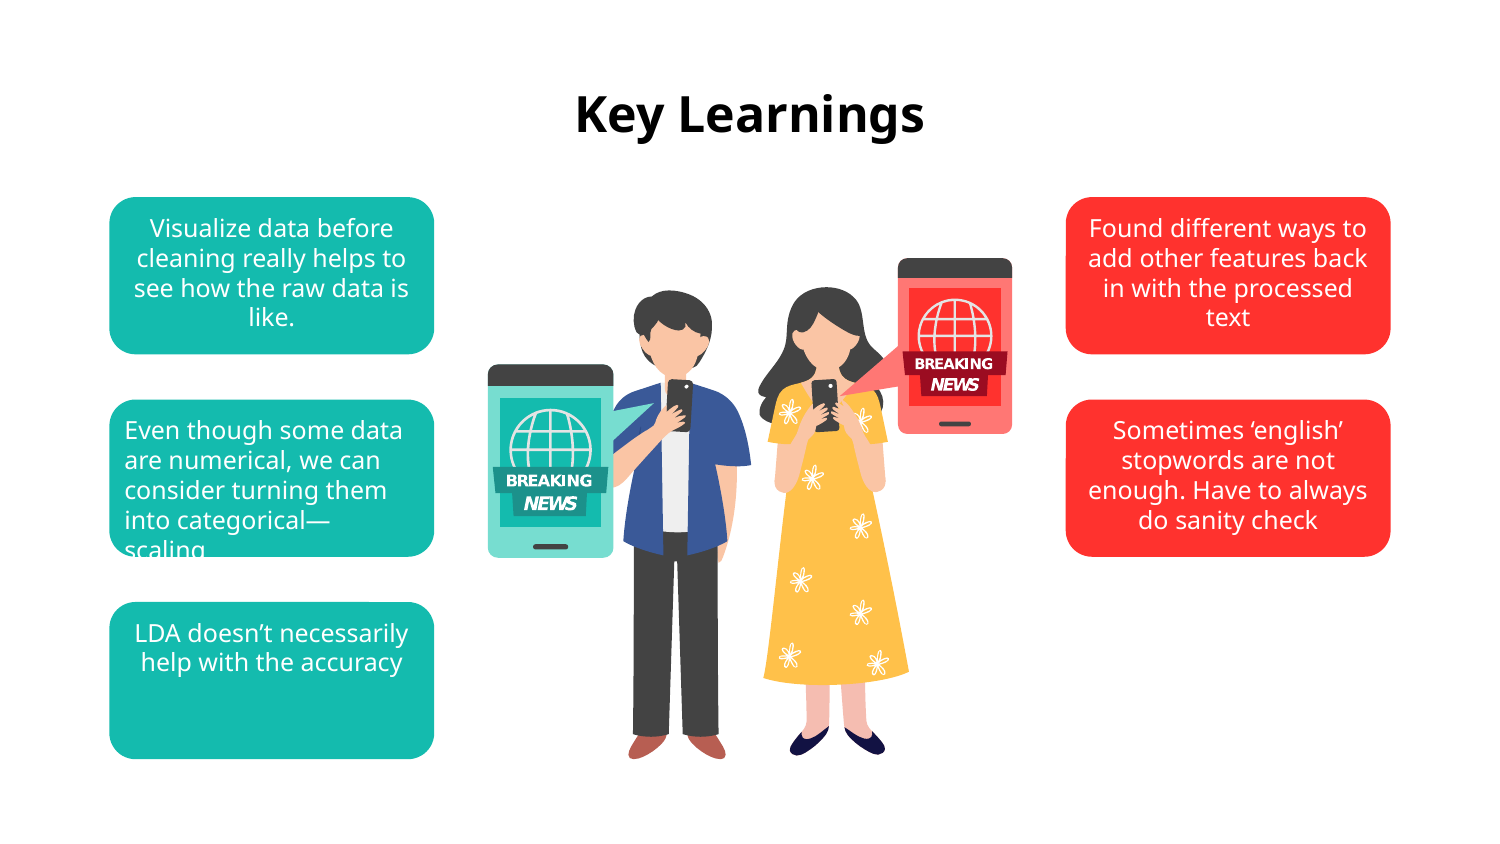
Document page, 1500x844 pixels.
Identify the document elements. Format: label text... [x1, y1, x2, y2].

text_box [109, 196, 435, 355]
title Key Learnings [75, 67, 1425, 162]
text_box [109, 601, 435, 760]
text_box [109, 399, 435, 557]
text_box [487, 258, 1013, 760]
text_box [1065, 399, 1391, 557]
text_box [1065, 196, 1391, 355]
